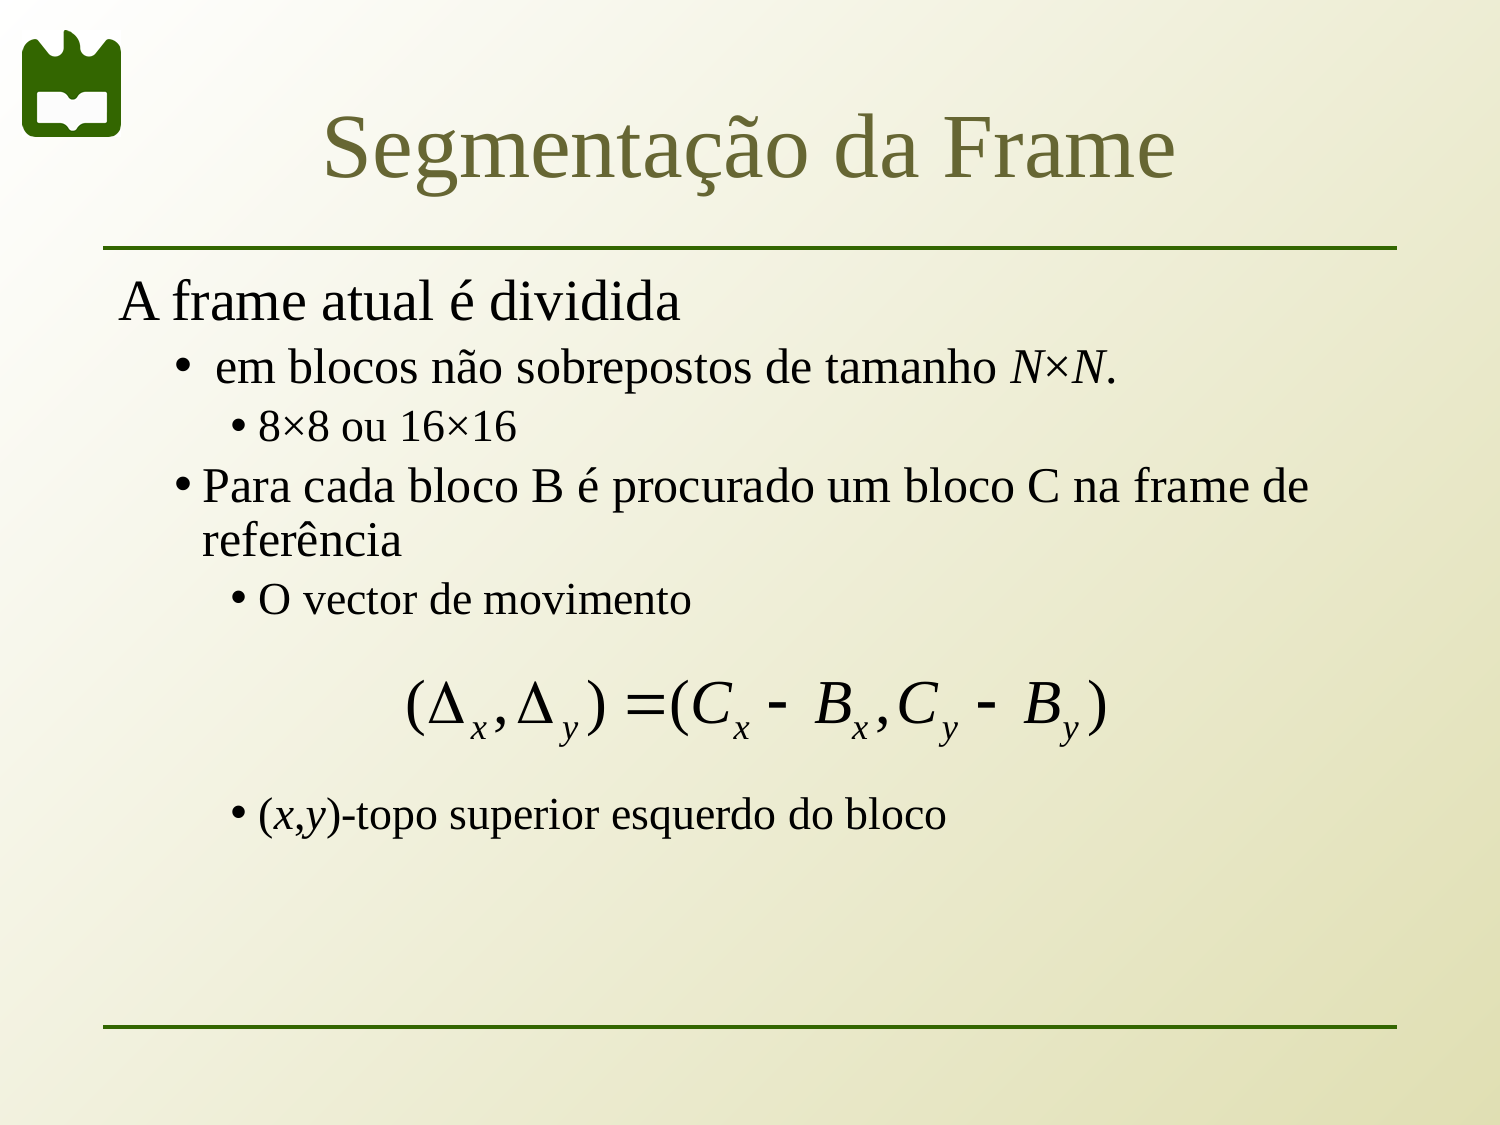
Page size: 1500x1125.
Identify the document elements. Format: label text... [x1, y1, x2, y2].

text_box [396, 660, 1121, 760]
picture [22, 30, 121, 137]
title Segmentação da Frame [103, 59, 1397, 236]
list A frame atual é dividida em blocos não sobrepostos de tamanho N×N. 8×8 ou 16×16 Para cada bloco B é procurado um bloco C na frame de referência O vector de movimento (x,y)-topo superior esquerdo do bloco [103, 262, 1397, 1014]
